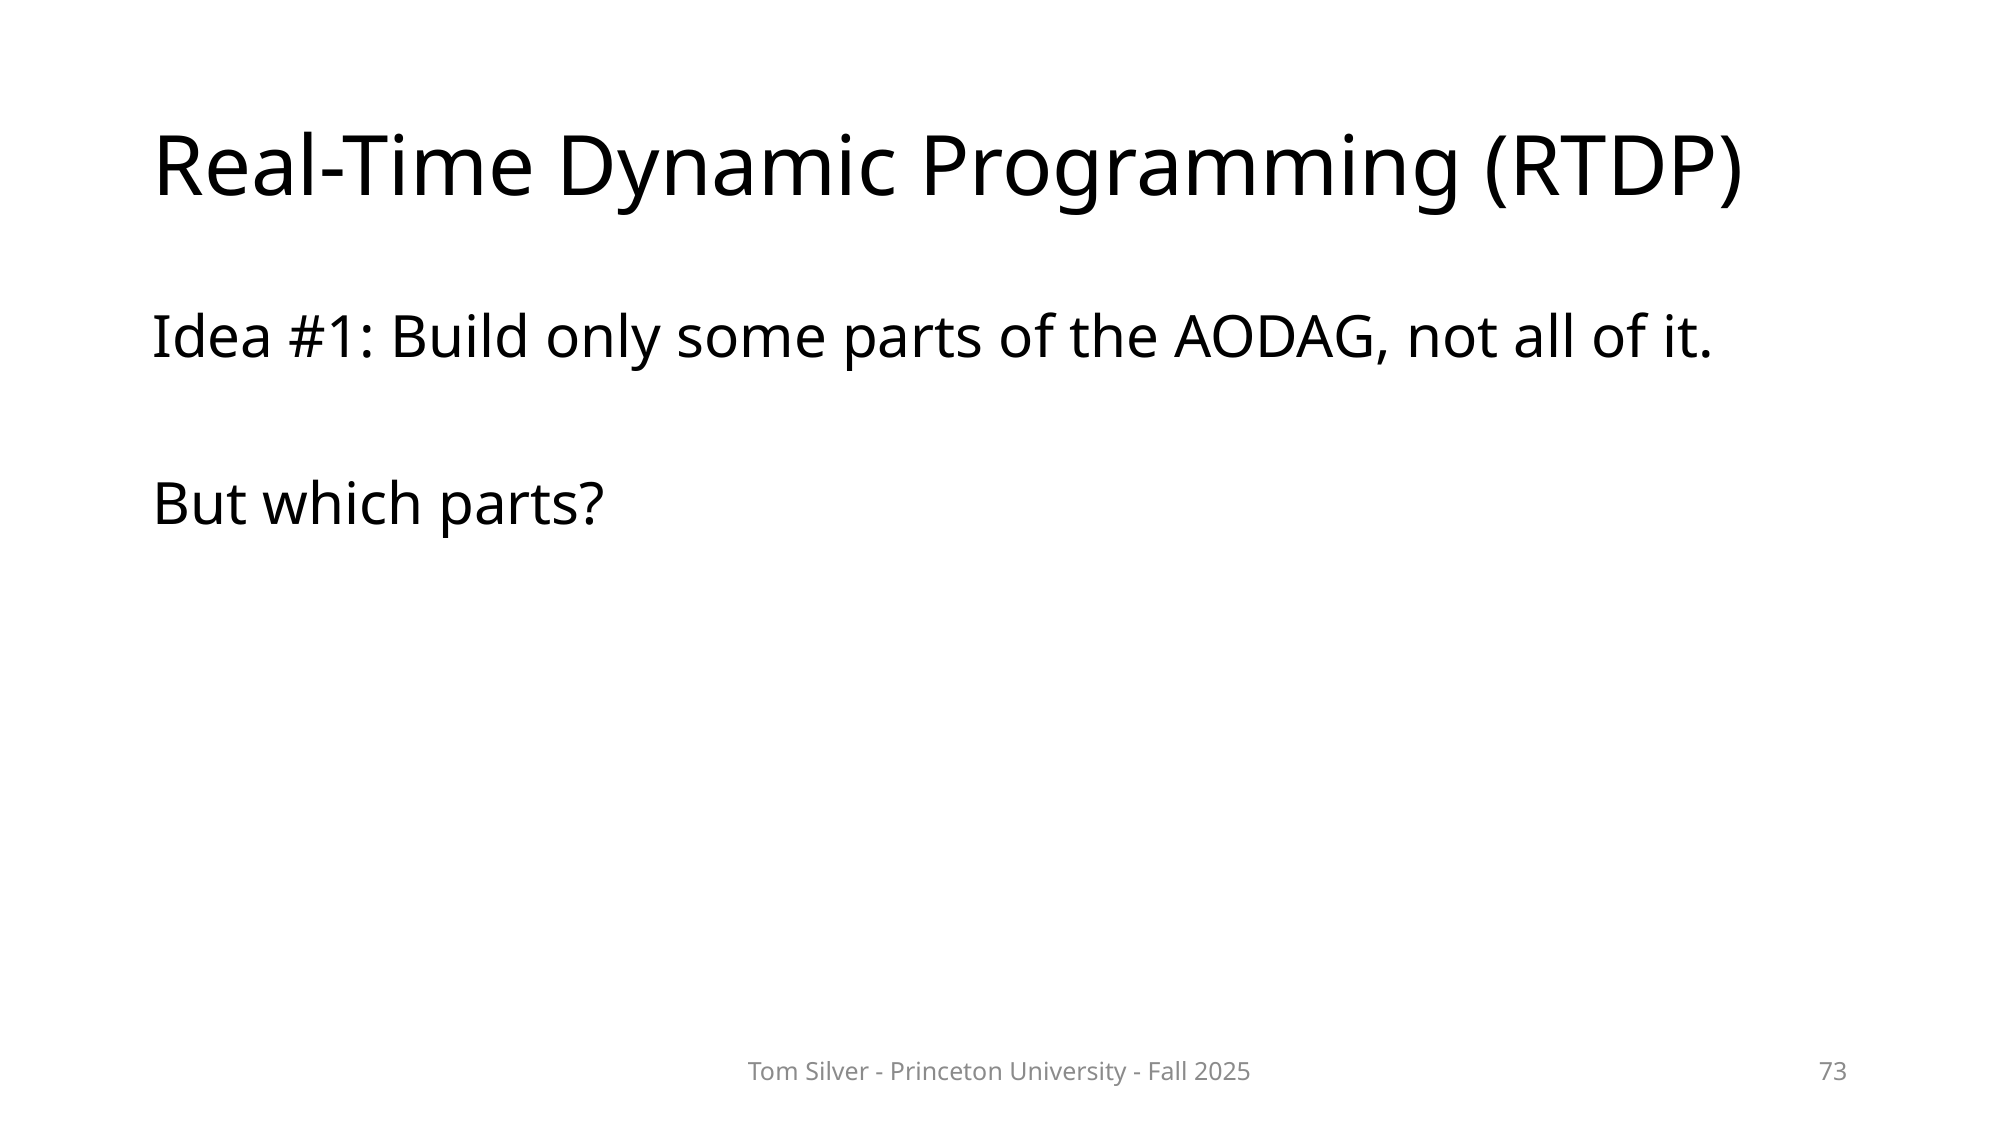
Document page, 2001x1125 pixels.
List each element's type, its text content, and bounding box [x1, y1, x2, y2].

slide_number 73 [1412, 1042, 1863, 1103]
footer Tom Silver - Princeton University - Fall 2025 [662, 1042, 1338, 1103]
title Real-Time Dynamic Programming (RTDP) [137, 59, 1863, 278]
list Idea #1: Build only some parts of the AODAG, not all of it. But which parts? [137, 299, 1863, 1014]
